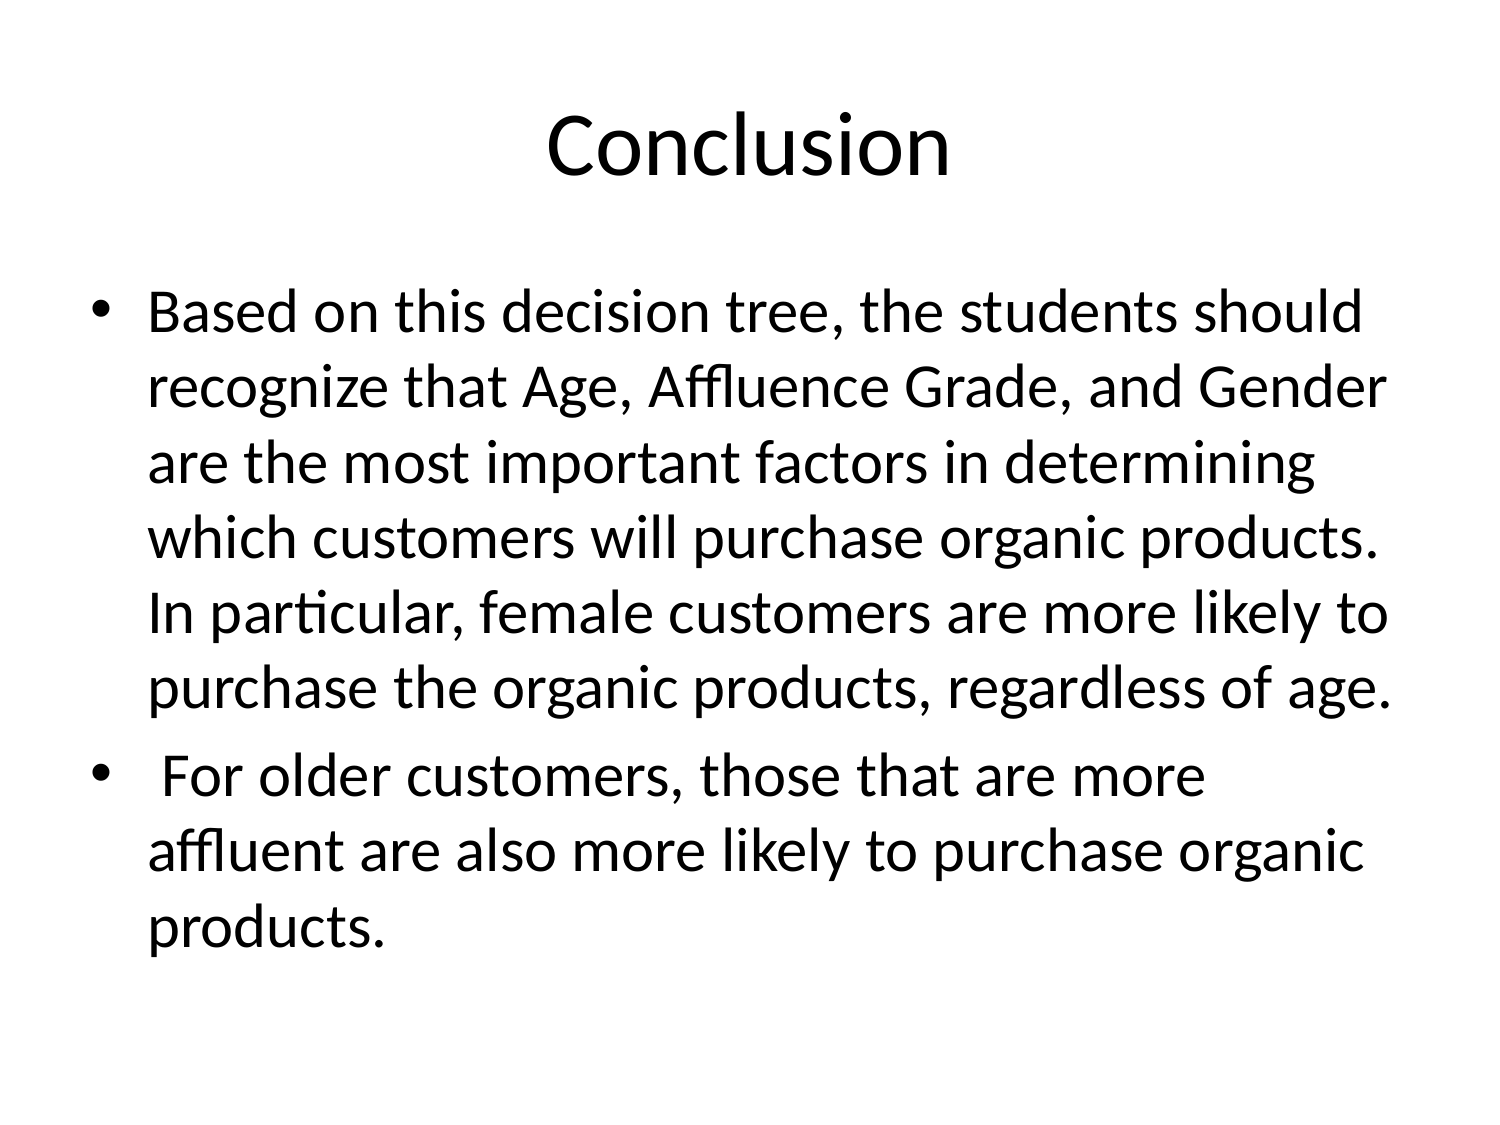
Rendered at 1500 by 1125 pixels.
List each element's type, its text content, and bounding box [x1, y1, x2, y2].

list Based on this decision tree, the students should recognize that Age, Affluence Grade, and Gender are the most important factors in determining which customers will purchase organic products. In particular, female customers are more likely to purchase the organic products, regardless of age. For older customers, those that are more affluent are also more likely to purchase organic products. [75, 262, 1425, 1005]
title Conclusion [75, 45, 1425, 233]
